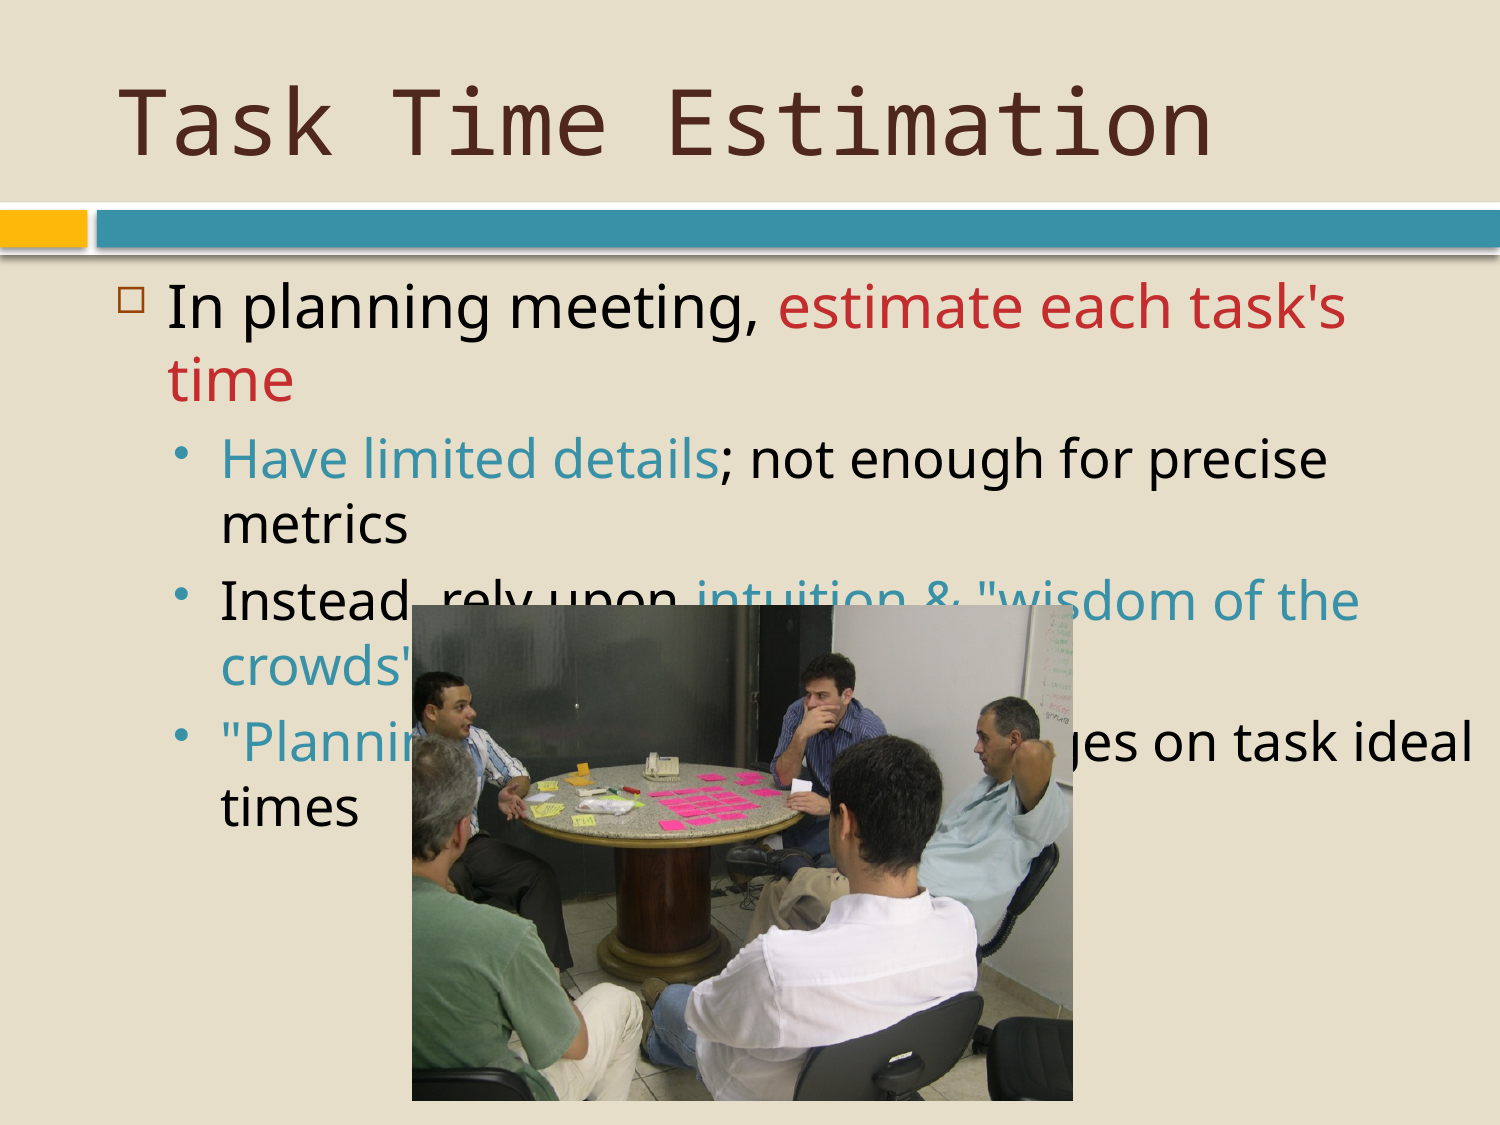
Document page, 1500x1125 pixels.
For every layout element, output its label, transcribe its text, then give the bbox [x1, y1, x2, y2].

title Task Time Estimation [100, 37, 1438, 200]
list In planning meeting, estimate each task's time Have limited details; not enough for precise metrics Instead, rely upon intuition & "wisdom of the crowds" "Planning poker" process converges on task ideal times [100, 261, 1500, 1101]
picture [412, 605, 1074, 1102]
